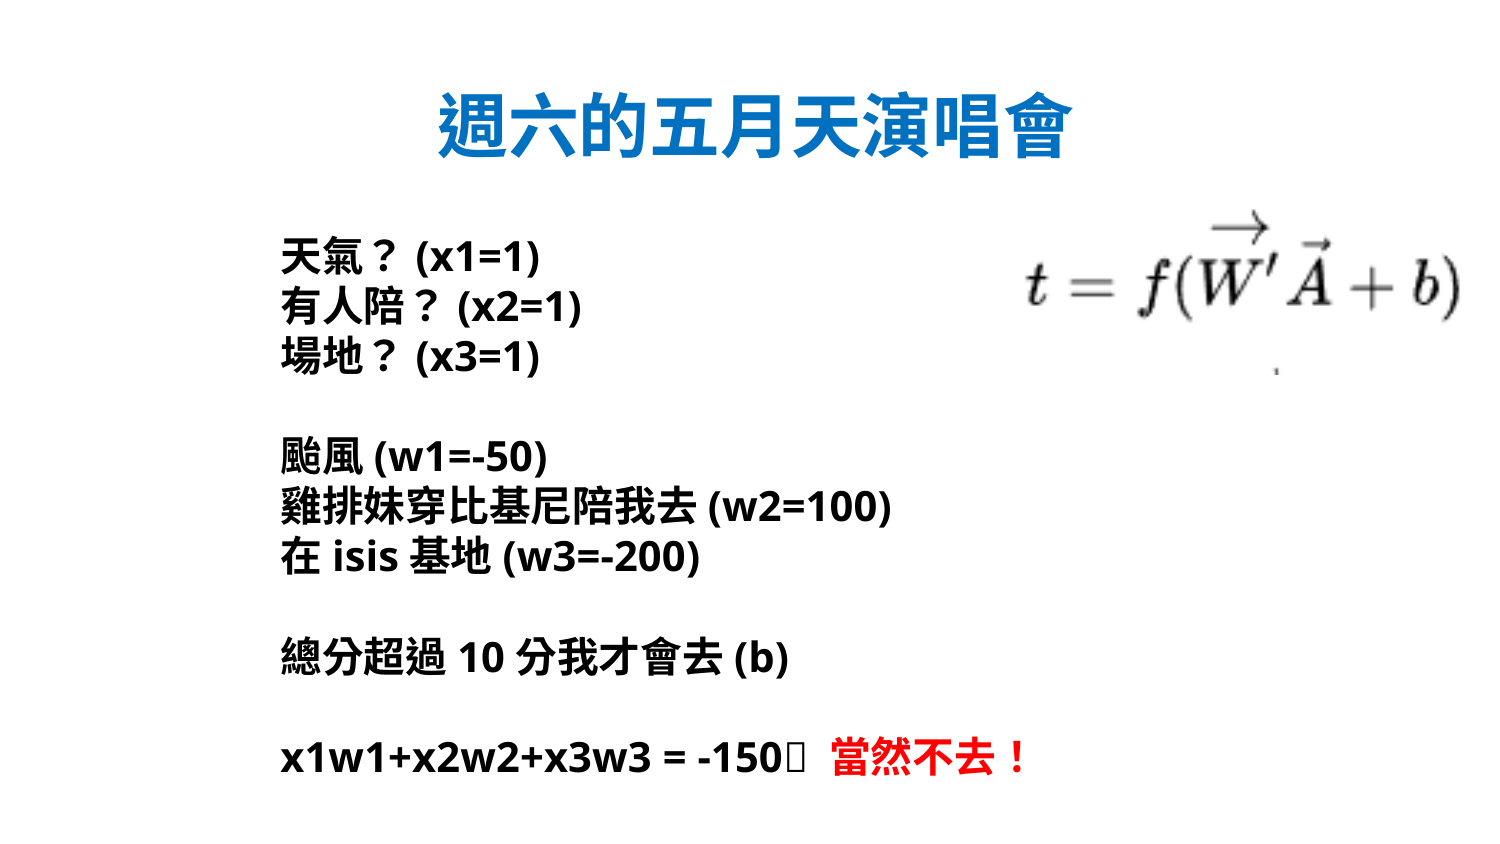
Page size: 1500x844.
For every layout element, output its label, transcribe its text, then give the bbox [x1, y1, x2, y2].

title 週六的五月天演唱會 [76, 22, 1436, 226]
picture [1018, 185, 1500, 375]
text_box 天氣？(x1=1) 有人陪？(x2=1) 場地？(x3=1) 颱風(w1=-50) 雞排妹穿比基尼陪我去(w2=100) 在isis基地(w3=-200) 總分超過10分我才會去(b) x1w1+x2w2+x3w3 = -150 當然不去！ [265, 222, 1317, 788]
